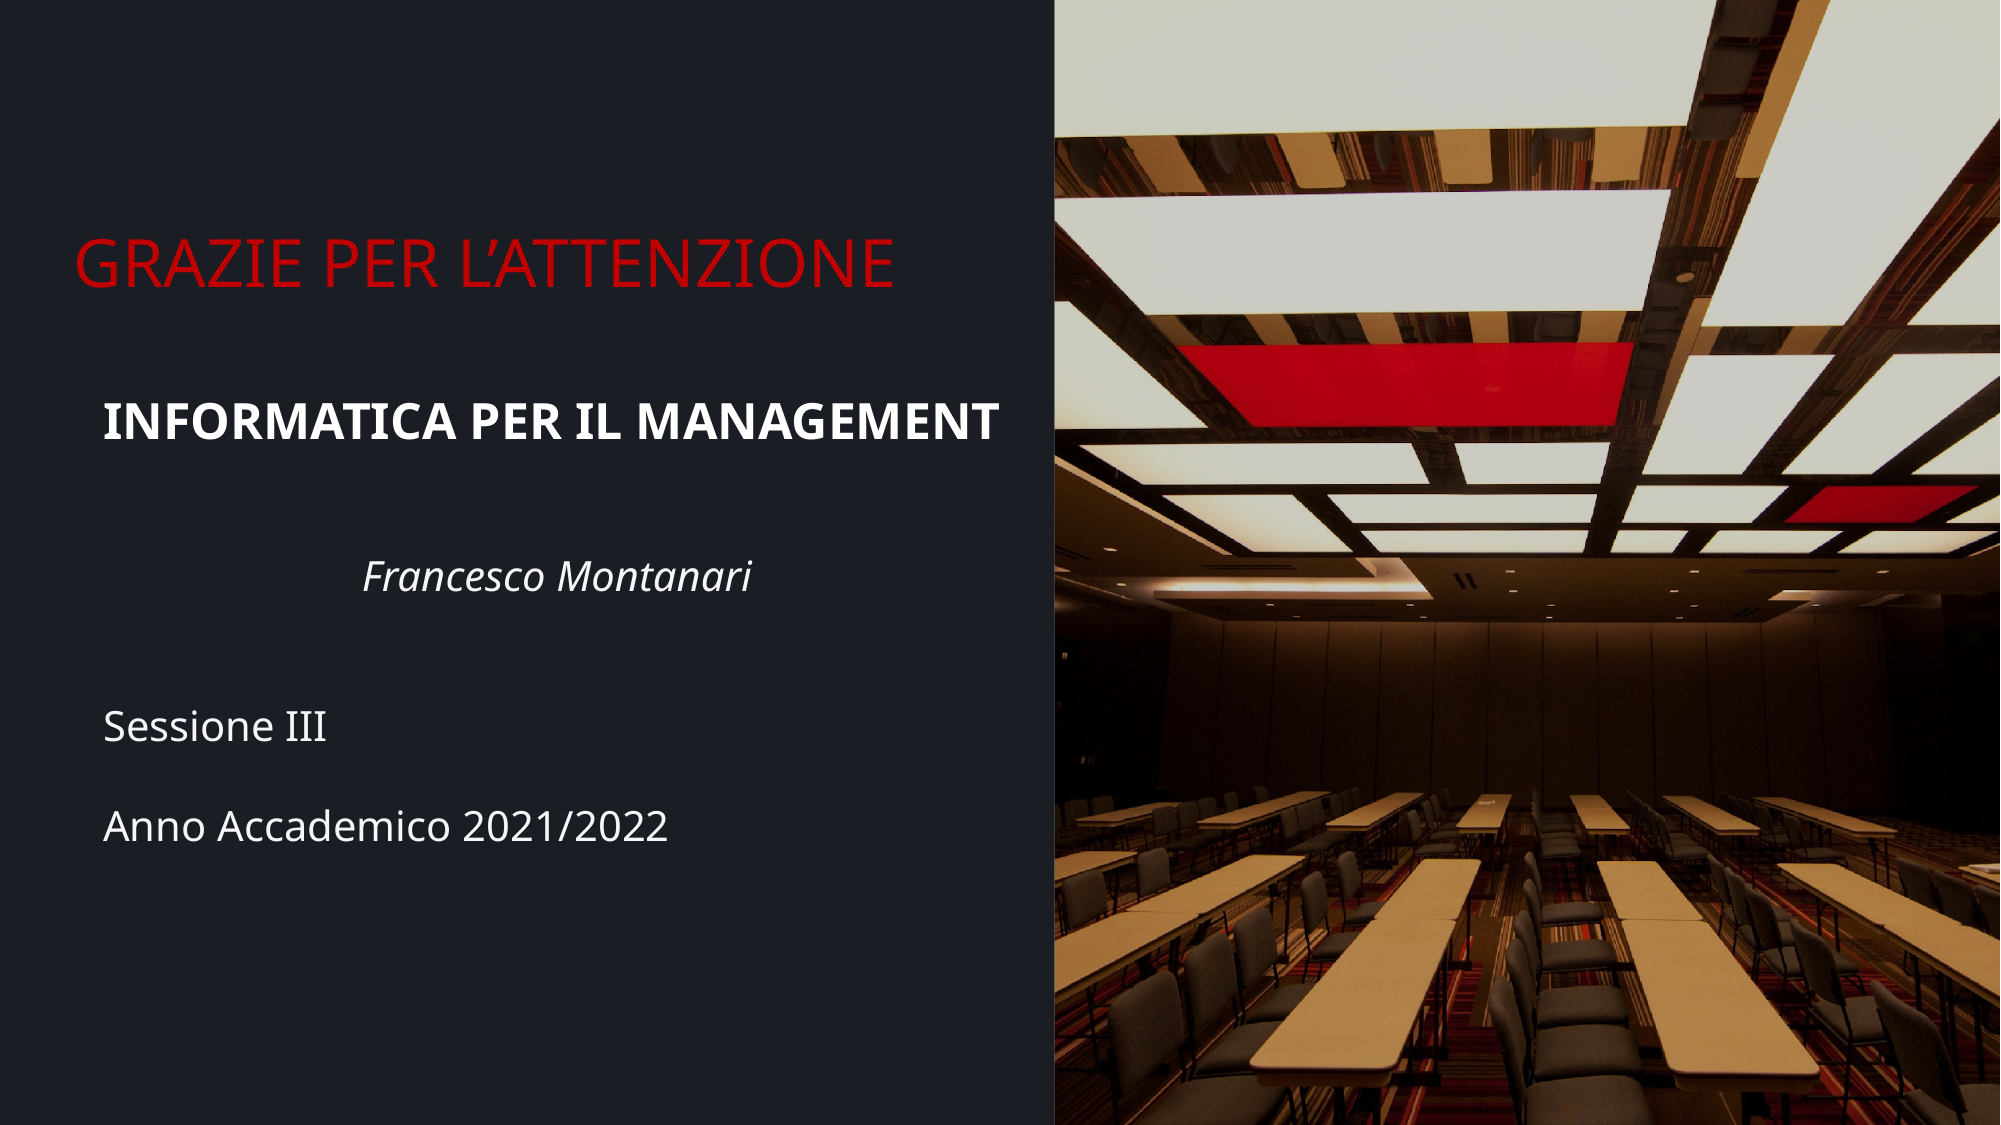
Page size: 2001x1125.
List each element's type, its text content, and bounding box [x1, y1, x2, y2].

picture [1054, 0, 2000, 1125]
text_box GRAZIE PER L’ATTENZIONE [73, 236, 946, 305]
text_box INFORMATICA PER IL MANAGEMENT Francesco Montanari Sessione III Anno Accademico 2021/2022 [103, 389, 1011, 1000]
